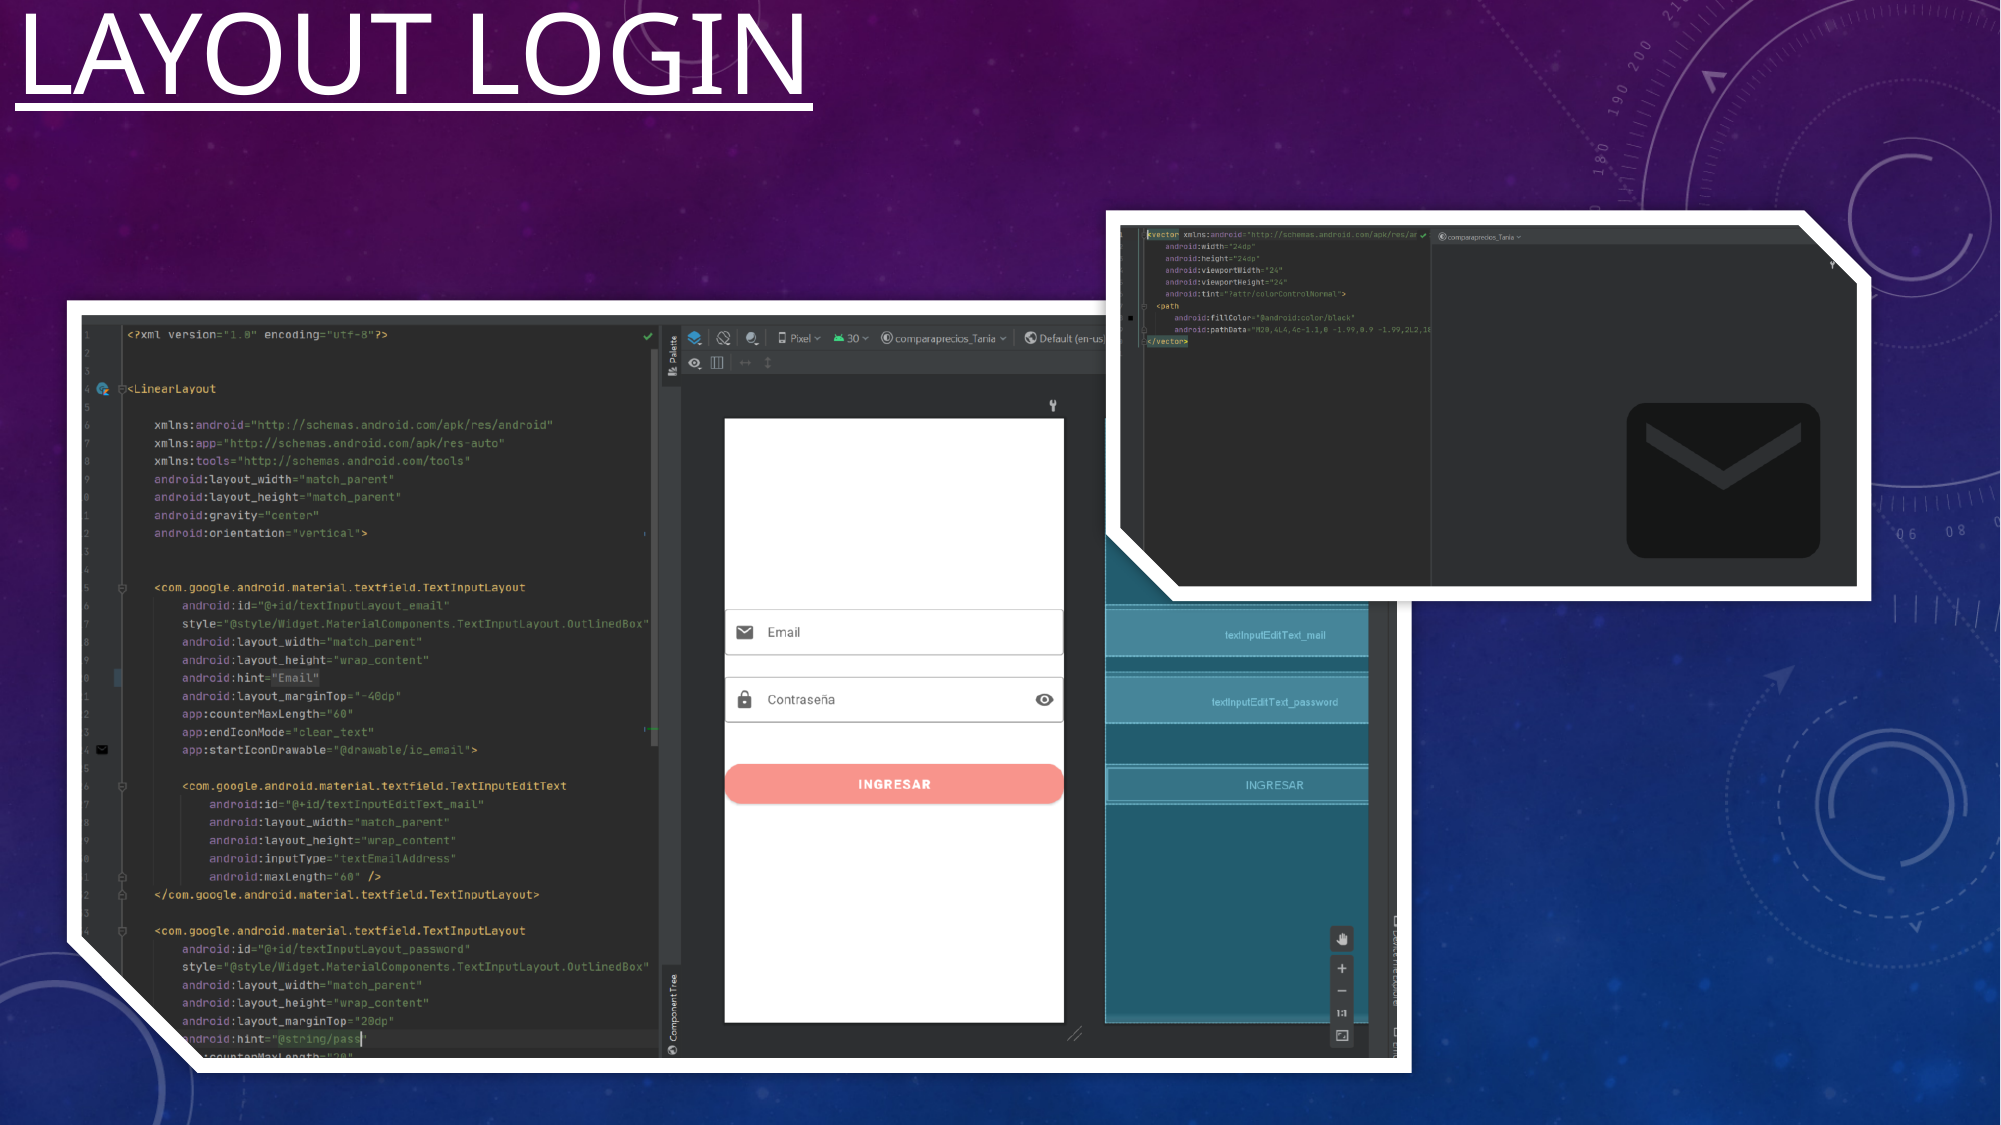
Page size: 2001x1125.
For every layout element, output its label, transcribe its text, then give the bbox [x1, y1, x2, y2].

text_box Layout LOGIN [0, 0, 1446, 143]
picture [0, 0, 2001, 1125]
